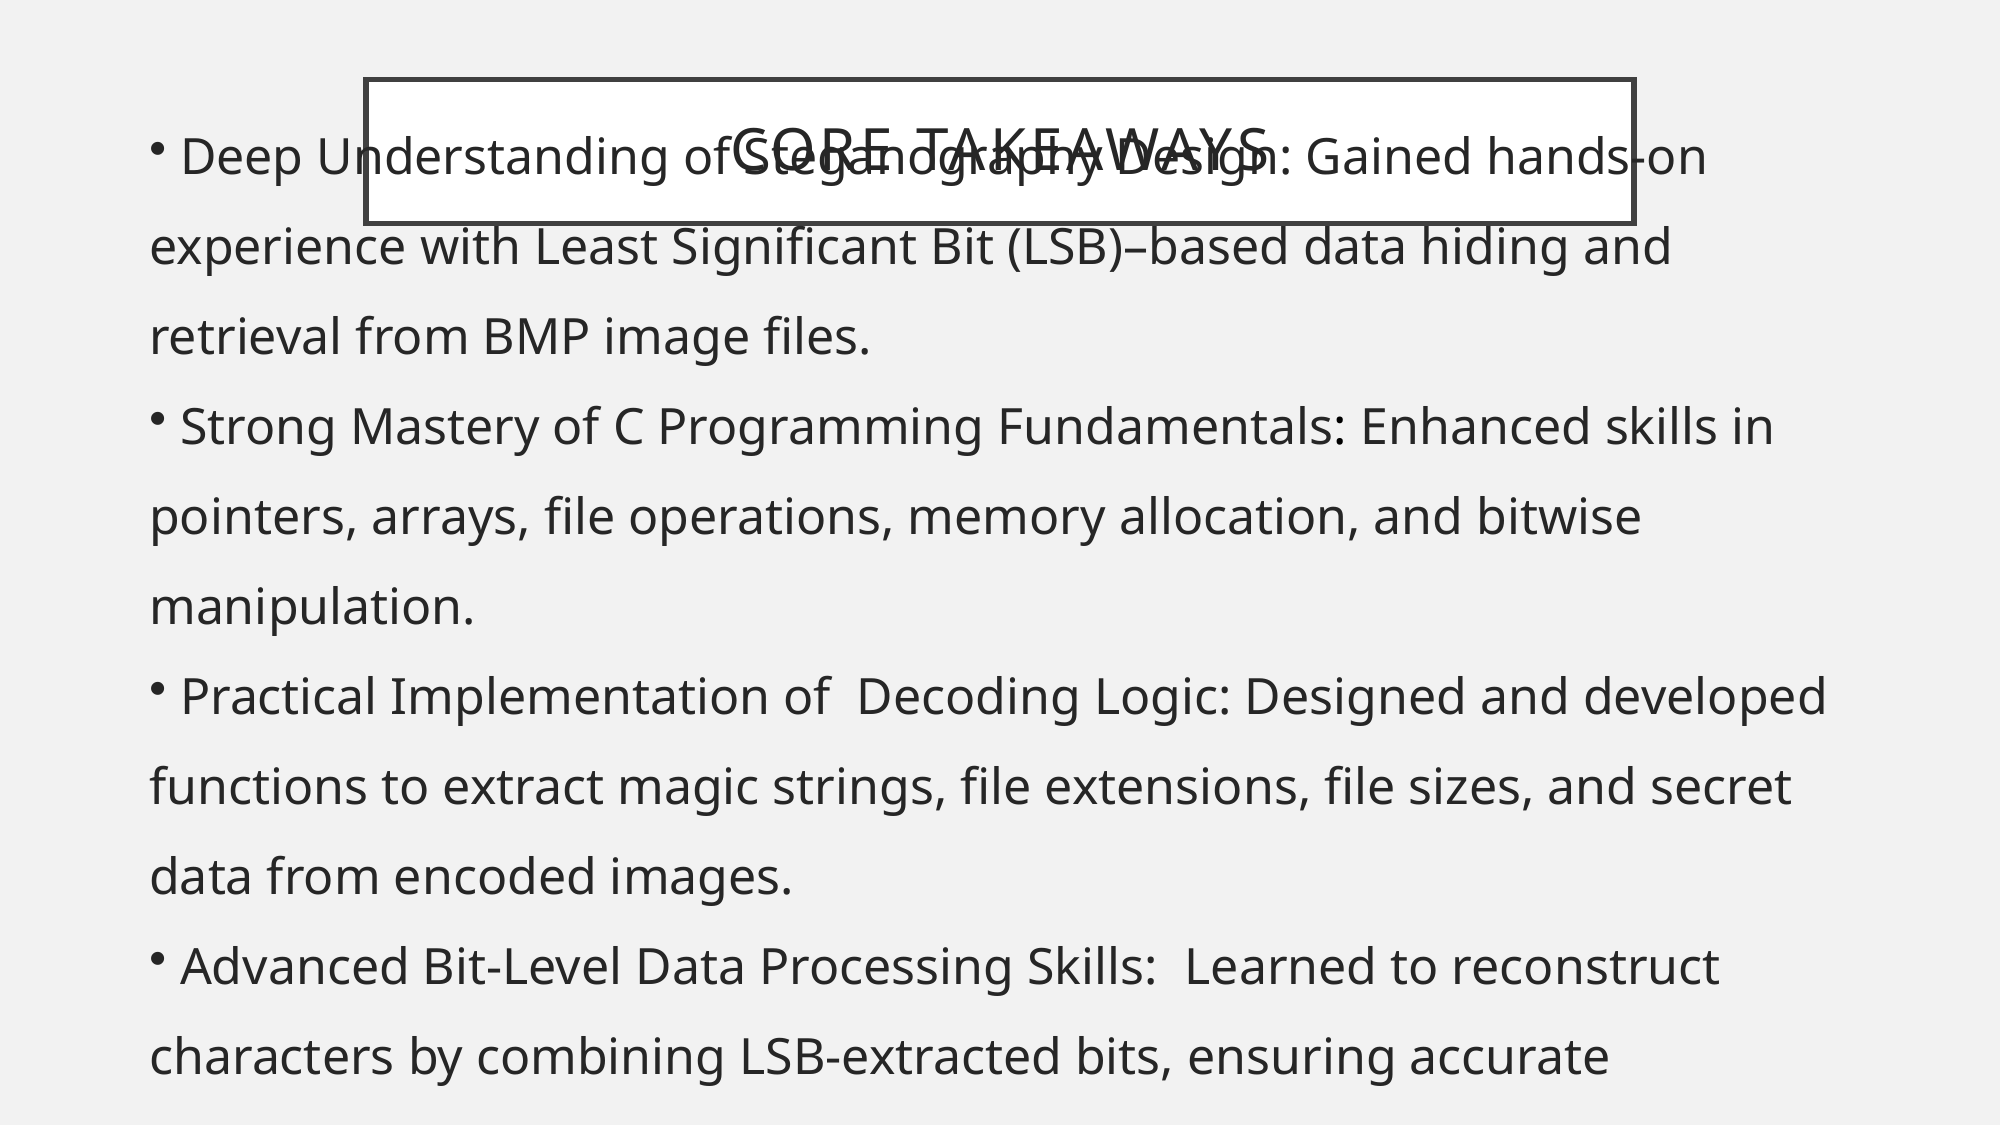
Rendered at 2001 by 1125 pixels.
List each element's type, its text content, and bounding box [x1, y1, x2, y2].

list Deep Understanding of Steganography Design: Gained hands-on experience with Least Significant Bit (LSB)–based data hiding and retrieval from BMP image files. Strong Mastery of C Programming Fundamentals: Enhanced skills in pointers, arrays, file operations, memory allocation, and bitwise manipulation. Practical Implementation of Decoding Logic: Designed and developed functions to extract magic strings, file extensions, file sizes, and secret data from encoded images. Advanced Bit-Level Data Processing Skills: Learned to reconstruct characters by combining LSB-extracted bits, ensuring accurate conversion from binary patterns to readable data. [134, 86, 1866, 1125]
title Core Takeaways [363, 77, 1637, 86]
